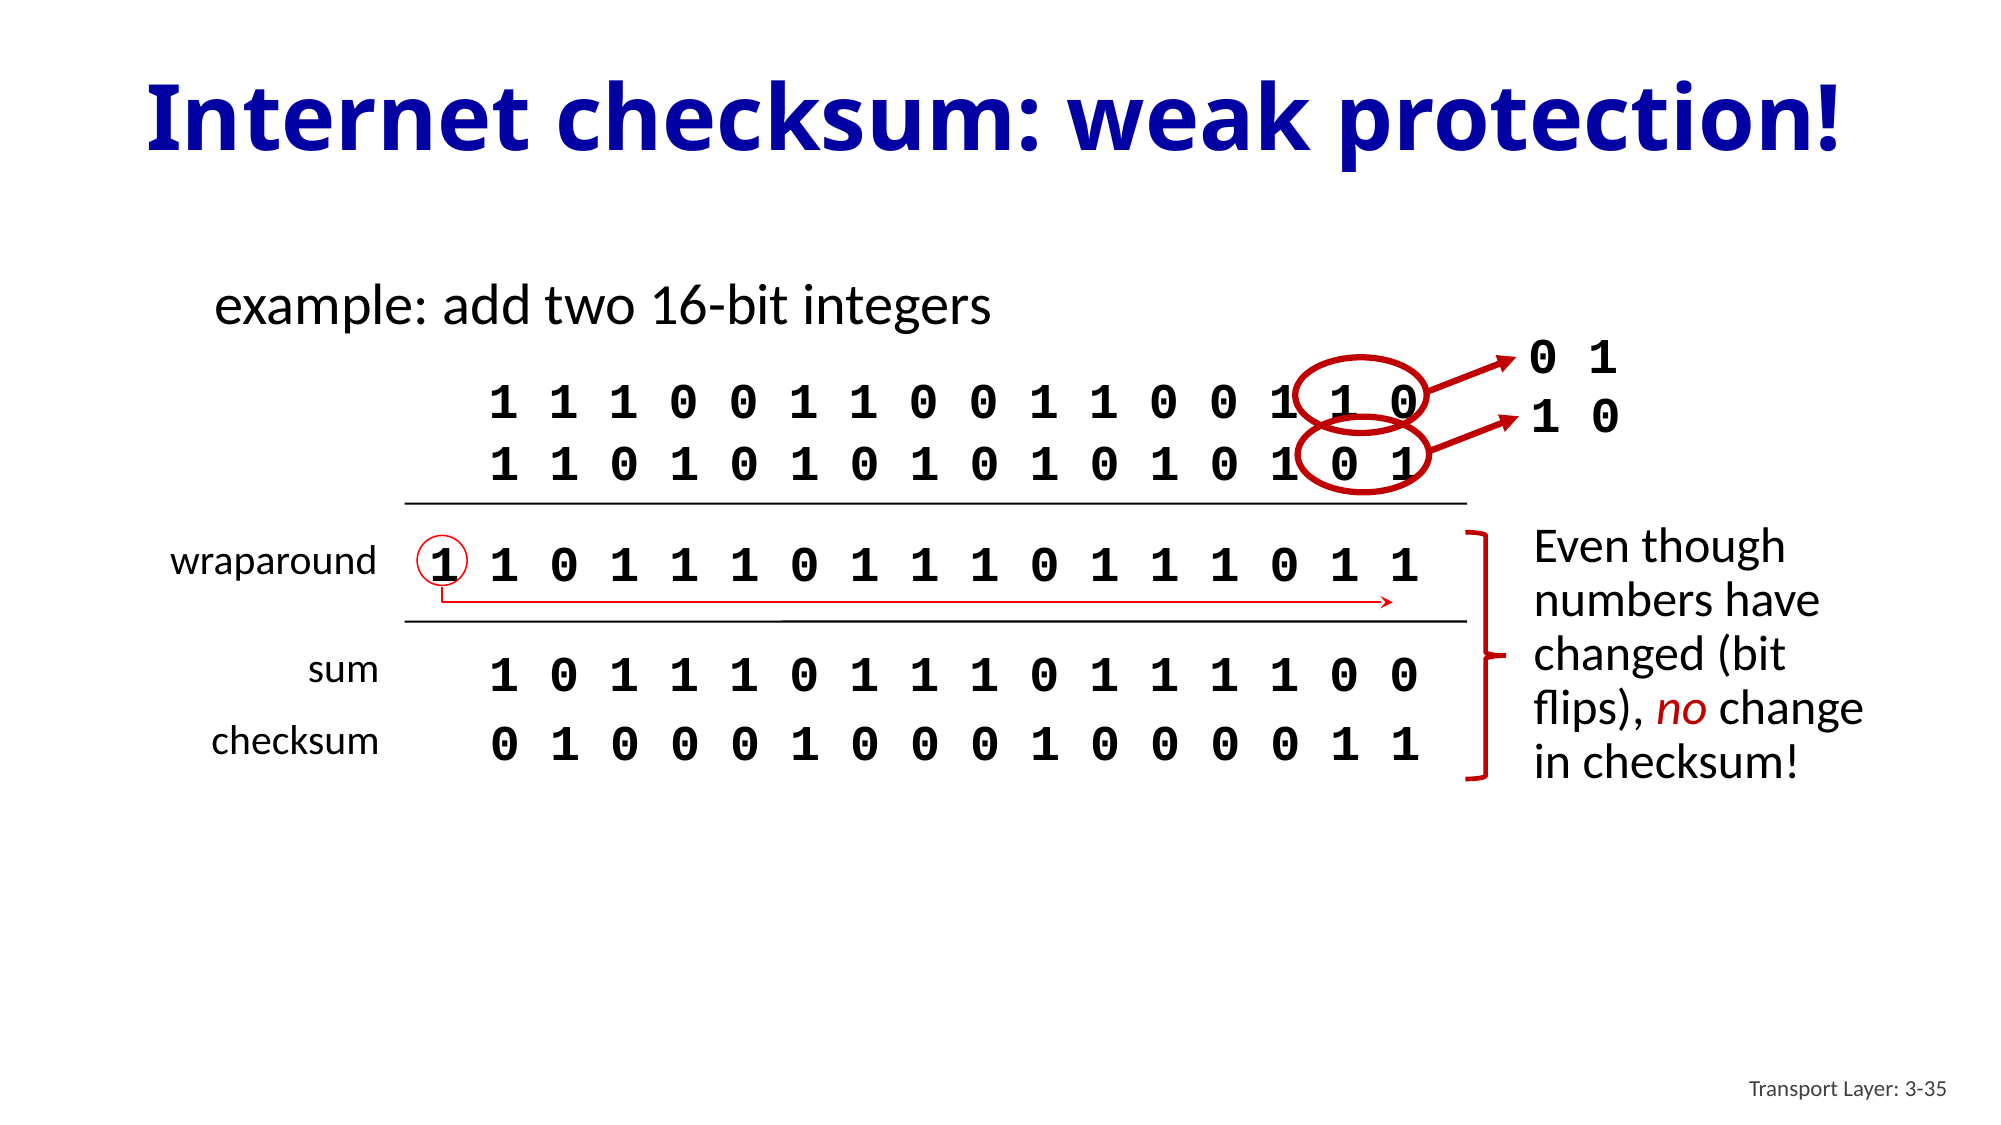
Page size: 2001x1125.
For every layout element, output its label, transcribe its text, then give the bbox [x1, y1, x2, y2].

text_box 1 1 0 1 0 1 0 1 0 1 0 1 0 1 0 1 [474, 423, 1435, 499]
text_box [1297, 375, 1667, 493]
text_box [154, 525, 1465, 710]
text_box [1295, 316, 1665, 434]
slide_number Transport Layer: 3-35 [1512, 1056, 1963, 1117]
text_box example: add two 16-bit integers [199, 238, 1475, 525]
text_box 1 1 1 0 0 1 1 0 0 1 1 0 0 1 1 0 [473, 361, 1295, 437]
text_box checksum [196, 710, 395, 771]
text_box 0 1 0 0 0 1 0 0 0 1 0 0 0 0 1 1 [415, 710, 1435, 779]
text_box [1465, 512, 1914, 800]
title Internet checksum: weak protection! [131, 47, 1952, 195]
